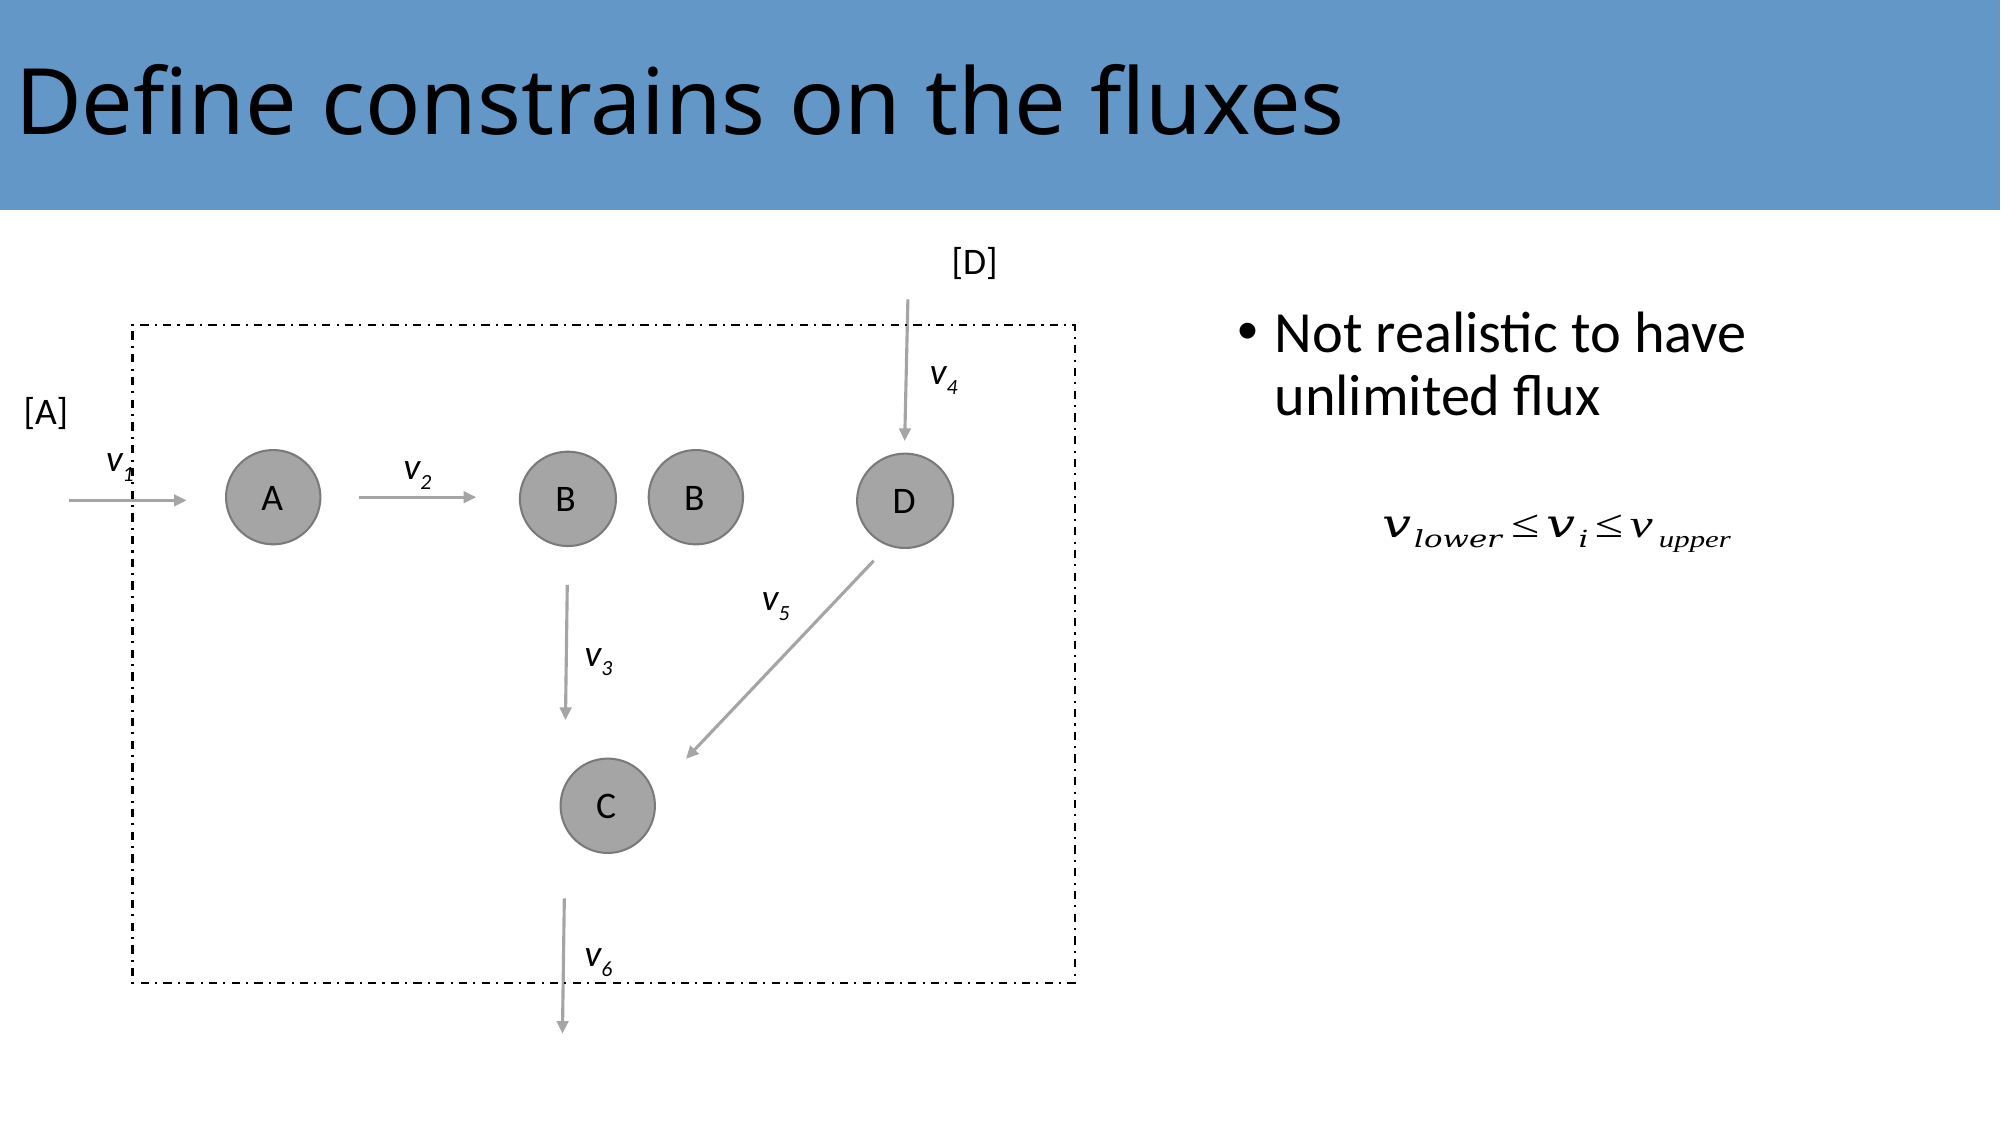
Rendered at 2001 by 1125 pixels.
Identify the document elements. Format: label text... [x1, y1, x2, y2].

text_box Not realistic to have unlimited flux [1222, 295, 1931, 1009]
text_box [D] [936, 229, 1037, 290]
text_box v6 [569, 983, 647, 988]
text_box v1 [91, 426, 132, 493]
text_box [686, 560, 874, 759]
text_box [131, 324, 1076, 984]
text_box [904, 299, 908, 441]
text_box [A] [8, 379, 109, 440]
title Define constrains on the fluxes [0, 0, 2000, 210]
